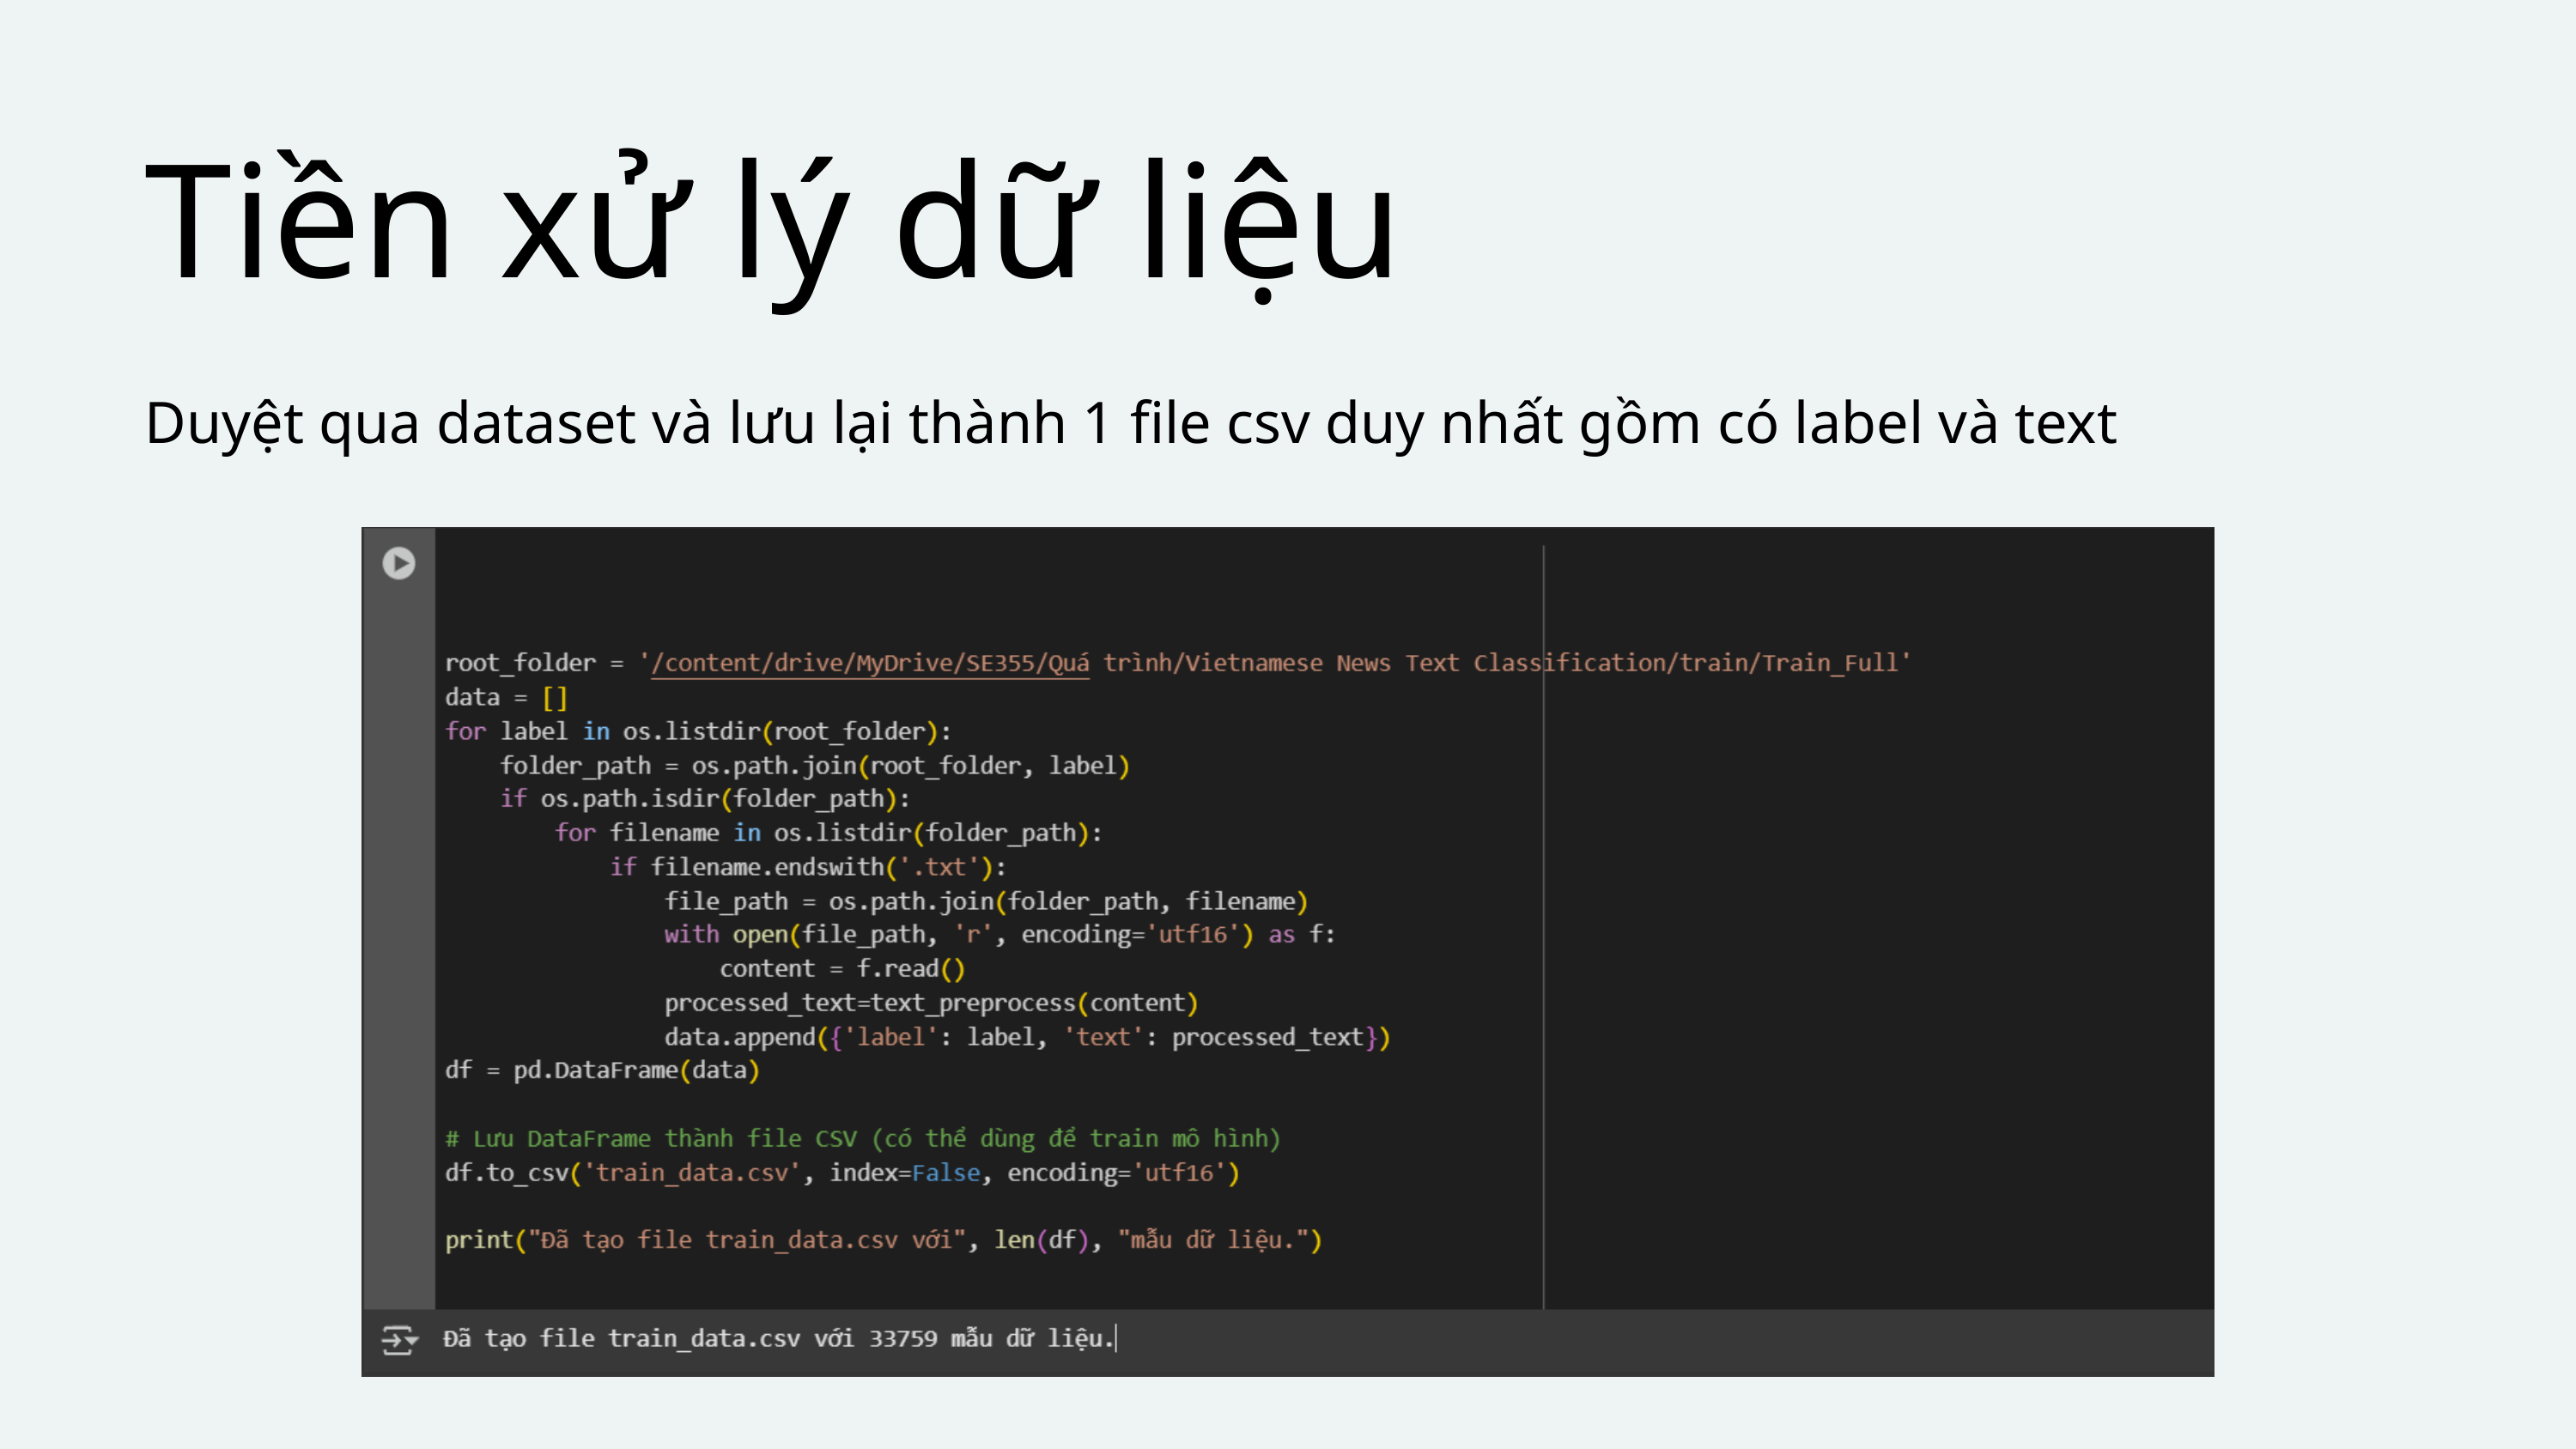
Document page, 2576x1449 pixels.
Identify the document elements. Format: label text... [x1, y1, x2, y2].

text_box [361, 527, 2215, 1377]
text_box Tiền xử lý dữ liệu [144, 120, 2432, 310]
text_box Duyệt qua dataset và lưu lại thành 1 file csv duy nhất gồm có label và text [144, 379, 2432, 455]
